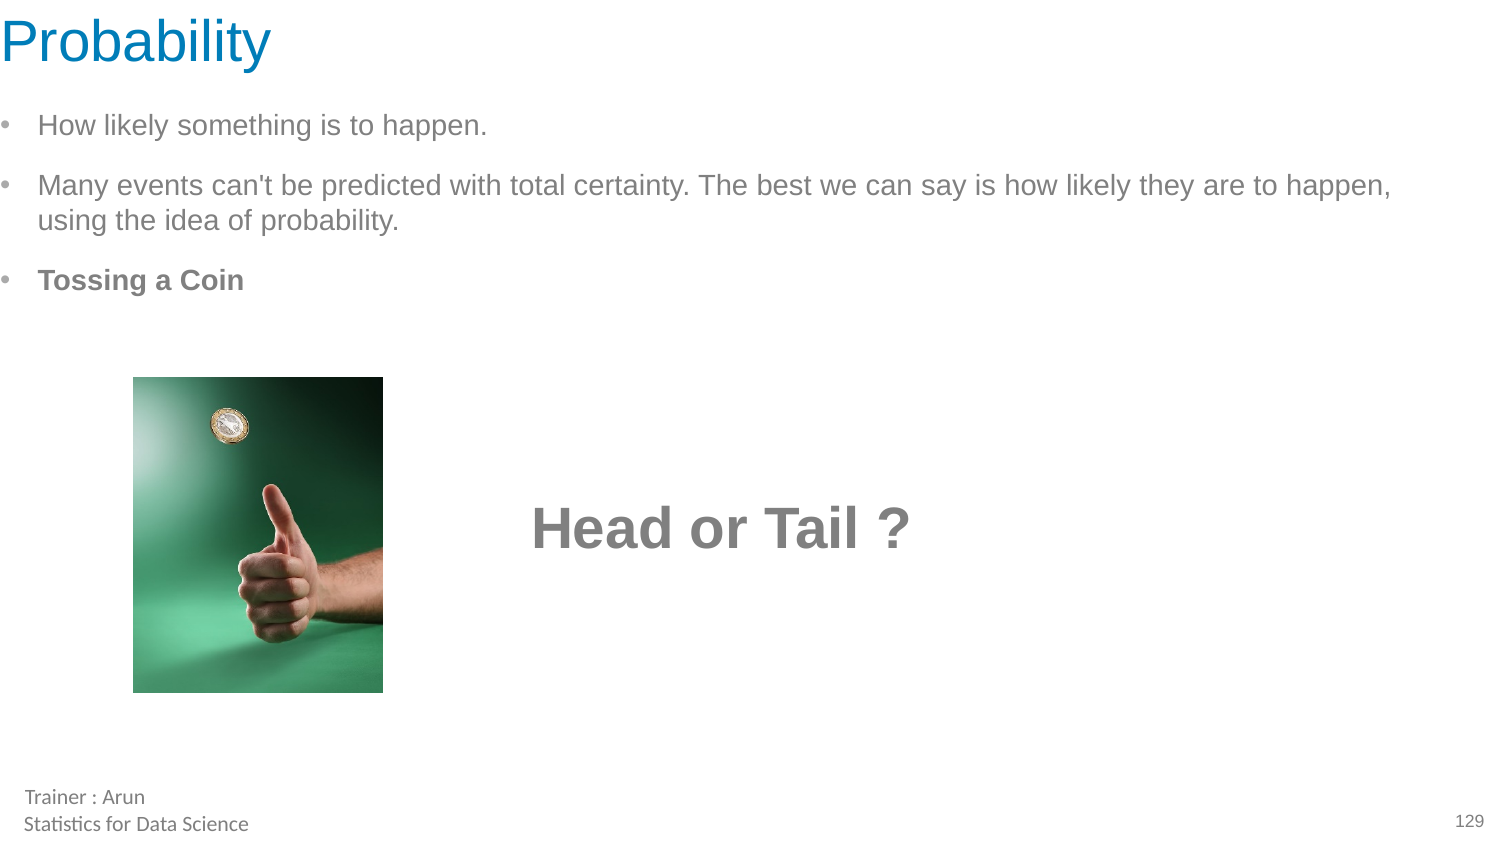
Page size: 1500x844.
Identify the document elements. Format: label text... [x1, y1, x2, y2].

picture [133, 377, 383, 693]
text_box Head or Tail ? [516, 483, 1078, 568]
list How likely something is to happen. Many events can't be predicted with total certainty. The best we can say is how likely they are to happen, using the idea of probability. Tossing a Coin [0, 106, 1470, 738]
title Probability [0, 3, 1137, 106]
